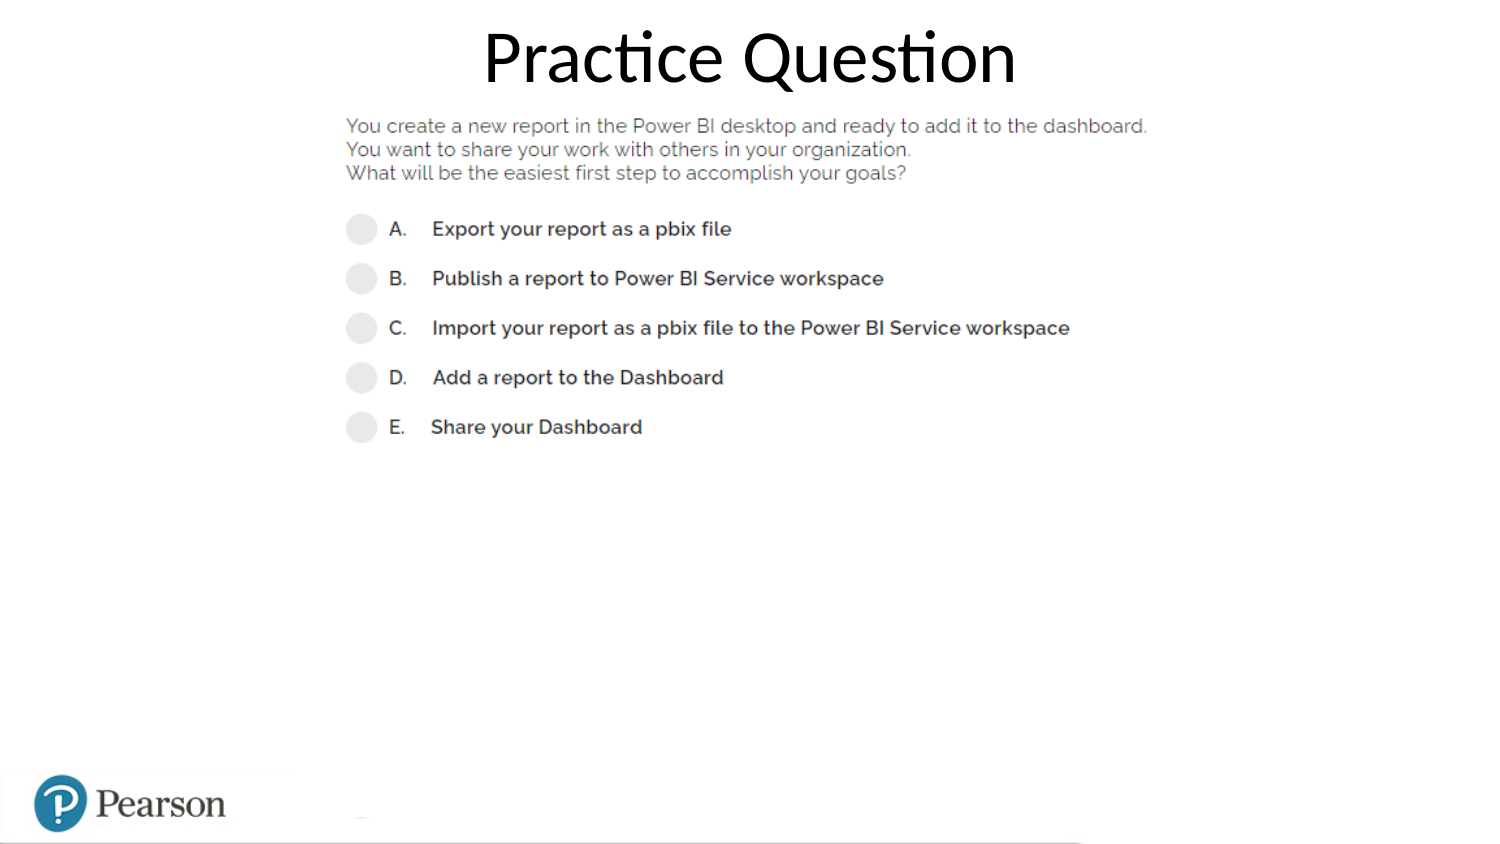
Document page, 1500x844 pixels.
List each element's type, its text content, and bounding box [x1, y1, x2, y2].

title Practice Question [132, 0, 1371, 92]
picture [0, 0, 1500, 844]
